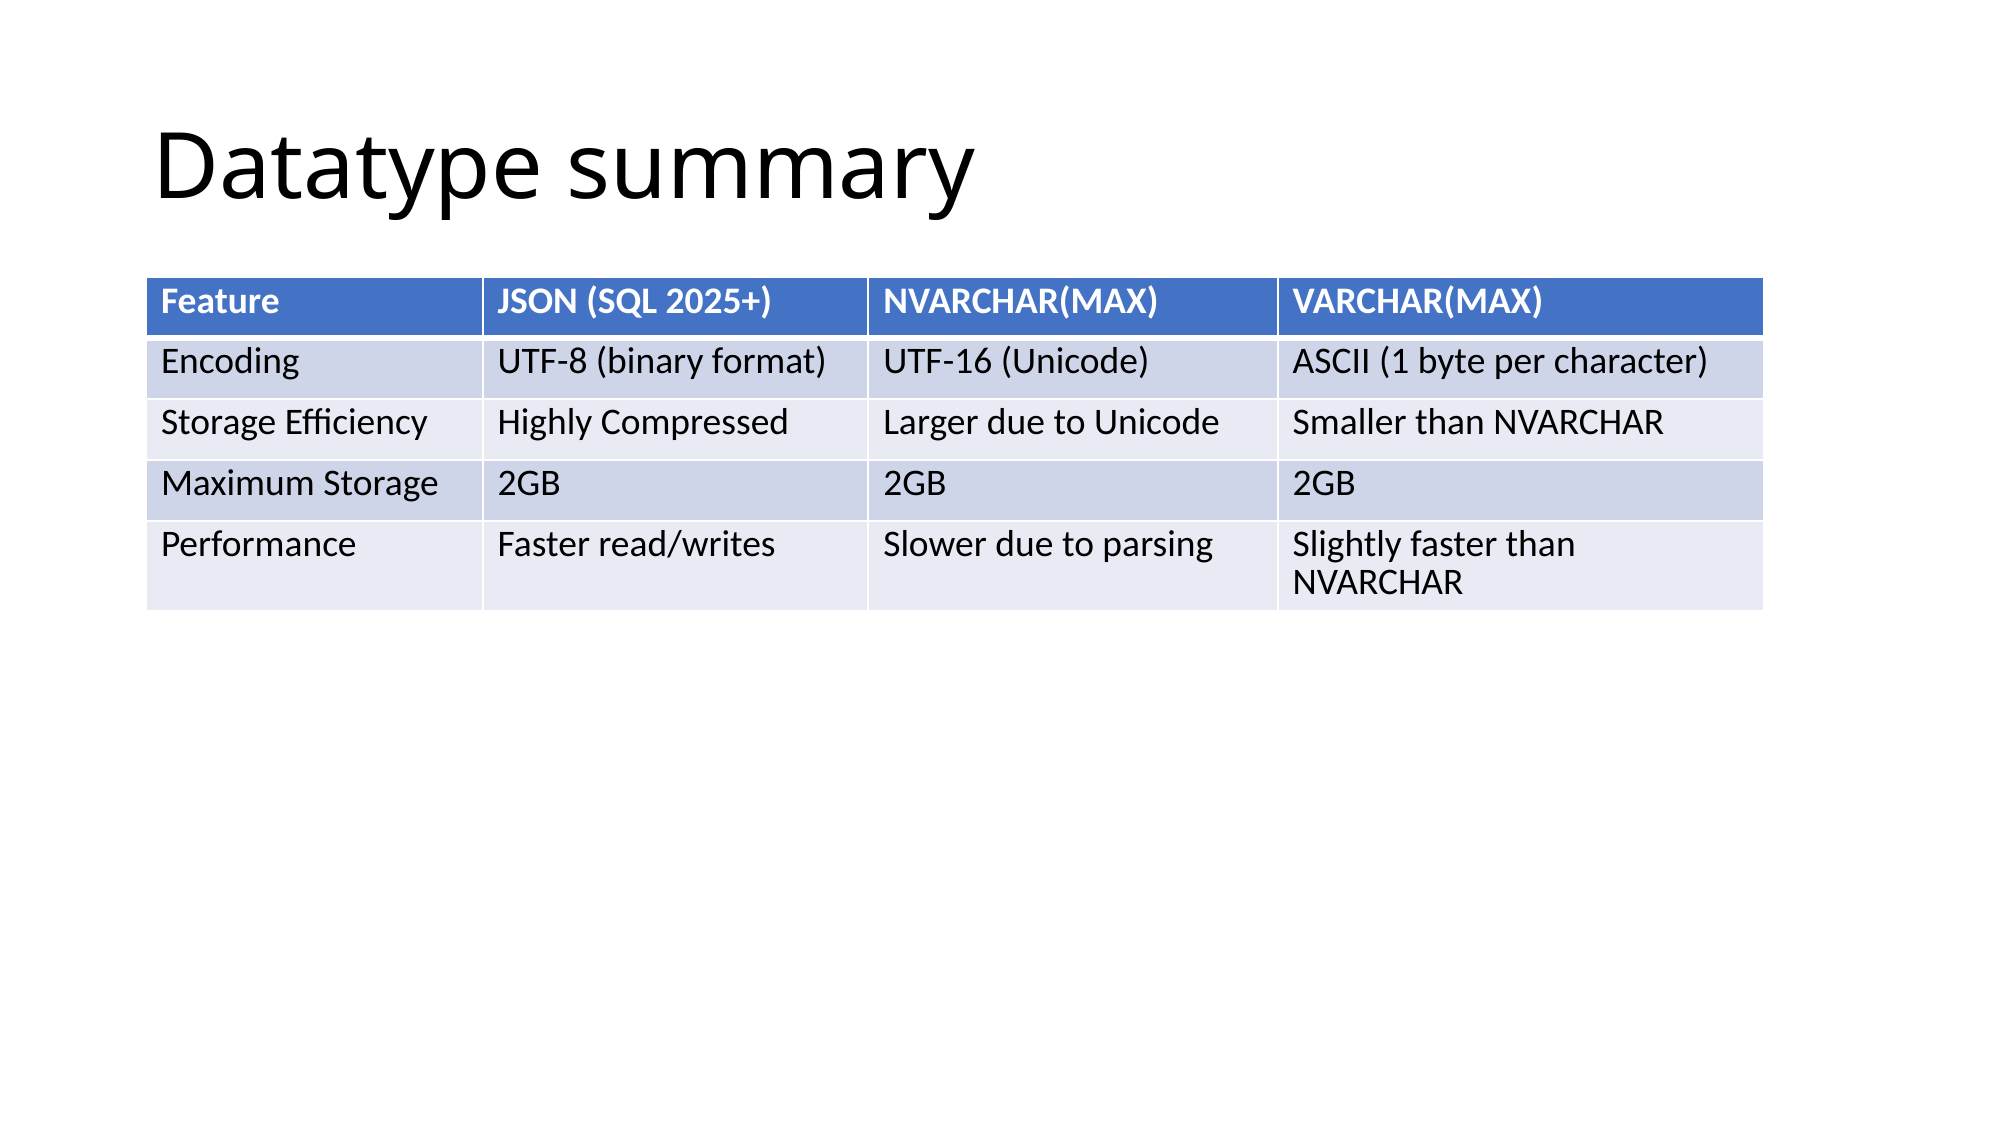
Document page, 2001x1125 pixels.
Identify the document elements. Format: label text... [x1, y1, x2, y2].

table_header NVARCHAR(MAX) [869, 278, 1277, 335]
table_cell UTF-8 (binary format) [484, 341, 867, 398]
table_cell Larger due to Unicode [869, 400, 1277, 459]
table_cell Performance [147, 522, 482, 610]
table_cell Slower due to parsing [869, 522, 1277, 610]
table_cell UTF-16 (Unicode) [869, 341, 1277, 398]
table_cell Encoding [147, 341, 482, 398]
table_cell Storage Efficiency [147, 400, 482, 459]
table_cell 2GB [484, 461, 867, 520]
table_cell Slightly faster than NVARCHAR [1279, 522, 1763, 610]
table_cell Highly Compressed [484, 400, 867, 459]
table_header VARCHAR(MAX) [1279, 278, 1763, 335]
table_header JSON (SQL 2025+) [484, 278, 867, 335]
title Datatype summary [137, 59, 1863, 278]
table_cell 2GB [869, 461, 1277, 520]
table_header Feature [147, 278, 482, 335]
table_cell ASCII (1 byte per character) [1279, 341, 1763, 398]
table_cell Smaller than NVARCHAR [1279, 400, 1763, 459]
table_cell 2GB [1279, 461, 1763, 520]
table_cell Faster read/writes [484, 522, 867, 610]
table_cell Maximum Storage [147, 461, 482, 520]
